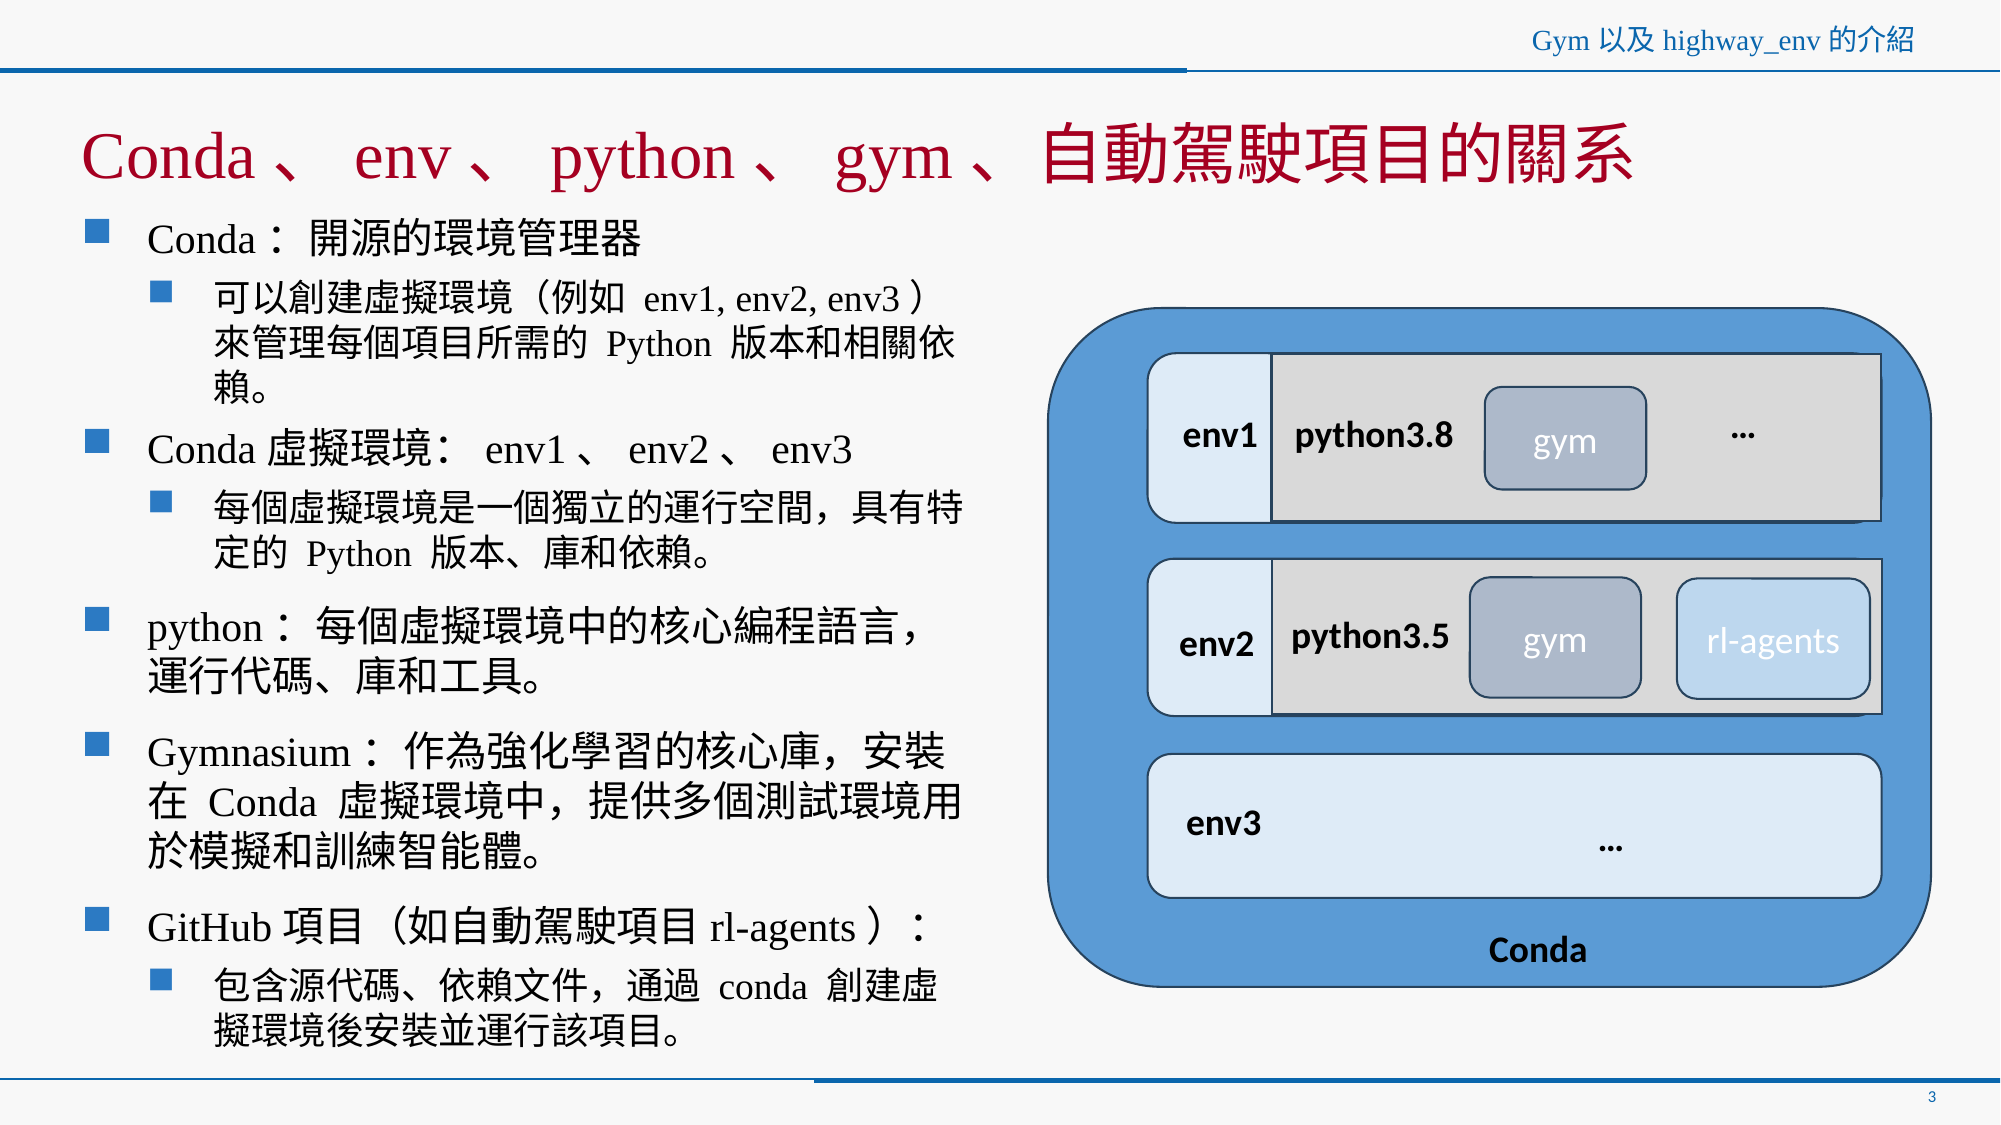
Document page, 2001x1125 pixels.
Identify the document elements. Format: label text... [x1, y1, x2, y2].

text_box [1146, 352, 1864, 524]
text_box [1046, 306, 1933, 988]
text_box rl-agents [1675, 577, 1872, 700]
text_box python3.5 [1276, 603, 1468, 664]
text_box [1146, 557, 1866, 718]
text_box Conda [1474, 918, 1619, 978]
text_box gym [1468, 576, 1643, 699]
text_box [1271, 558, 1883, 715]
text_box … [1582, 806, 1700, 867]
list Conda：開源的環境管理器 可以創建虛擬環境（例如 env1, env2, env3）來管理每個項目所需的 Python 版本和相關依賴。 Conda虛擬環境：env1、env2、env3 每個虛擬環境是一個獨立的運行空間，具有特定的 Python 版本、庫和依賴。 python：每個虛擬環境中的核心編程語言，運行代碼、庫和工具。 Gymnasium：作為強化學習的核心庫，安裝在 Conda 虛擬環境中，提供多個測試環境用於模擬和訓練智能體。 GitHub項目（如自動駕駛項目rl-agents）： 包含源代碼、依賴文件，通過 conda 創建虛擬環境後安裝並運行該項目。 [66, 204, 986, 1051]
text_box env2 [1164, 611, 1271, 672]
text_box … [1715, 394, 1832, 454]
text_box env3 [1171, 790, 1327, 851]
text_box env1 [1167, 402, 1270, 463]
title Gym以及highway_env的介紹 [86, 15, 1931, 68]
text_box python3.8 [1279, 402, 1478, 463]
text_box gym [1483, 385, 1648, 491]
text_box [1270, 353, 1882, 522]
list Conda、env、python、gym、自動駕駛項目的關系 [66, 112, 1931, 193]
slide_number 3 [1890, 1078, 1974, 1111]
text_box [1146, 752, 1883, 899]
